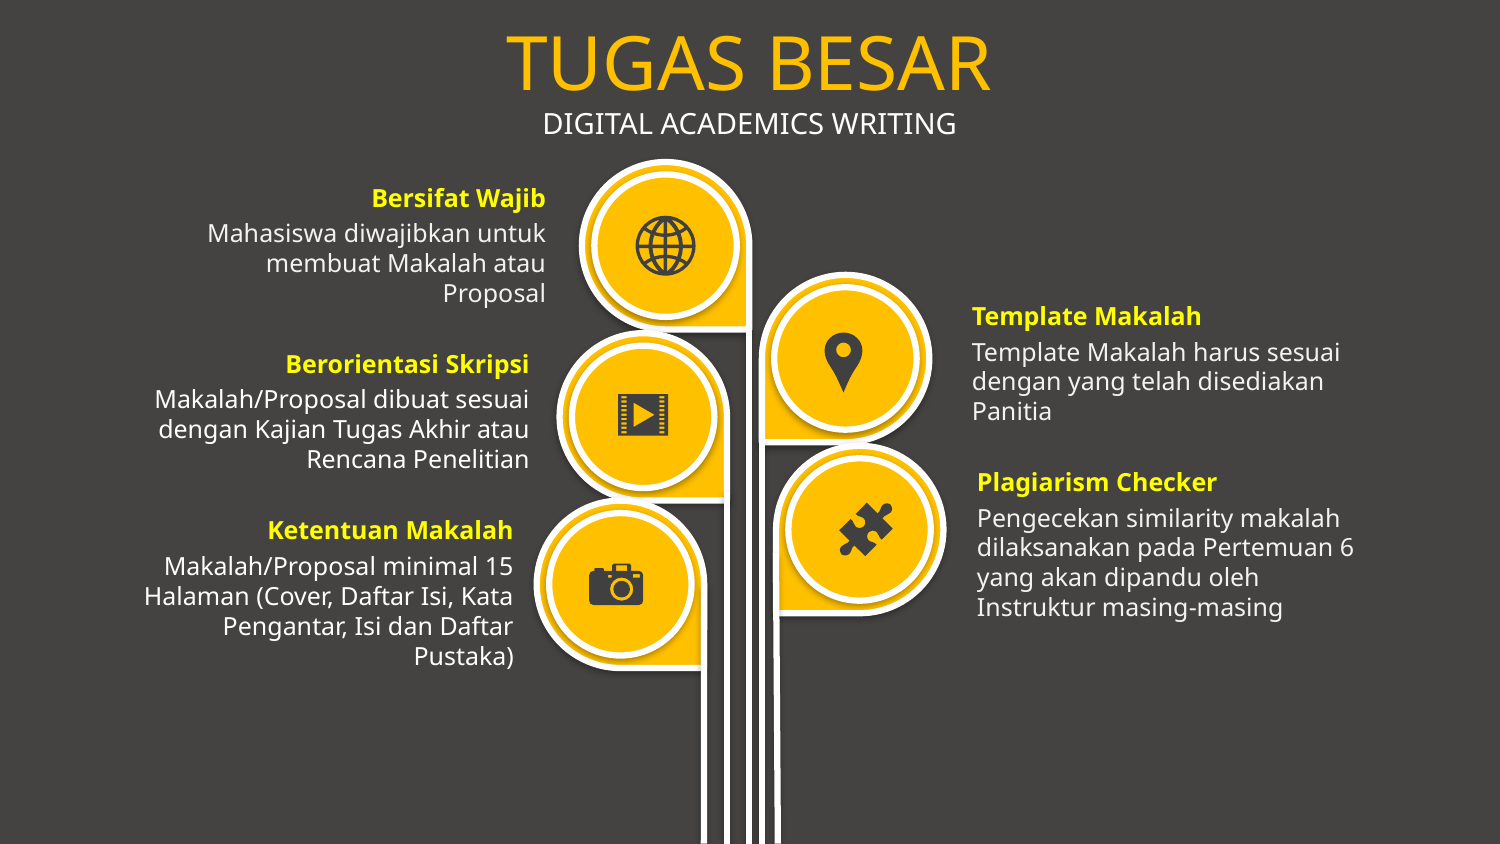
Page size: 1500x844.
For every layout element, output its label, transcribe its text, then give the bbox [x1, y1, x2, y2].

list DIGITAL ACADEMICS WRITING [0, 98, 1500, 147]
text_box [536, 500, 705, 669]
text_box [111, 506, 529, 680]
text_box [127, 340, 545, 483]
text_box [956, 292, 1374, 435]
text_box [961, 458, 1379, 632]
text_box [144, 174, 562, 317]
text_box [581, 161, 750, 330]
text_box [775, 552, 779, 844]
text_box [559, 332, 728, 501]
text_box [775, 445, 944, 614]
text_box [761, 274, 930, 443]
list TUGAS BESAR [0, 13, 1500, 98]
